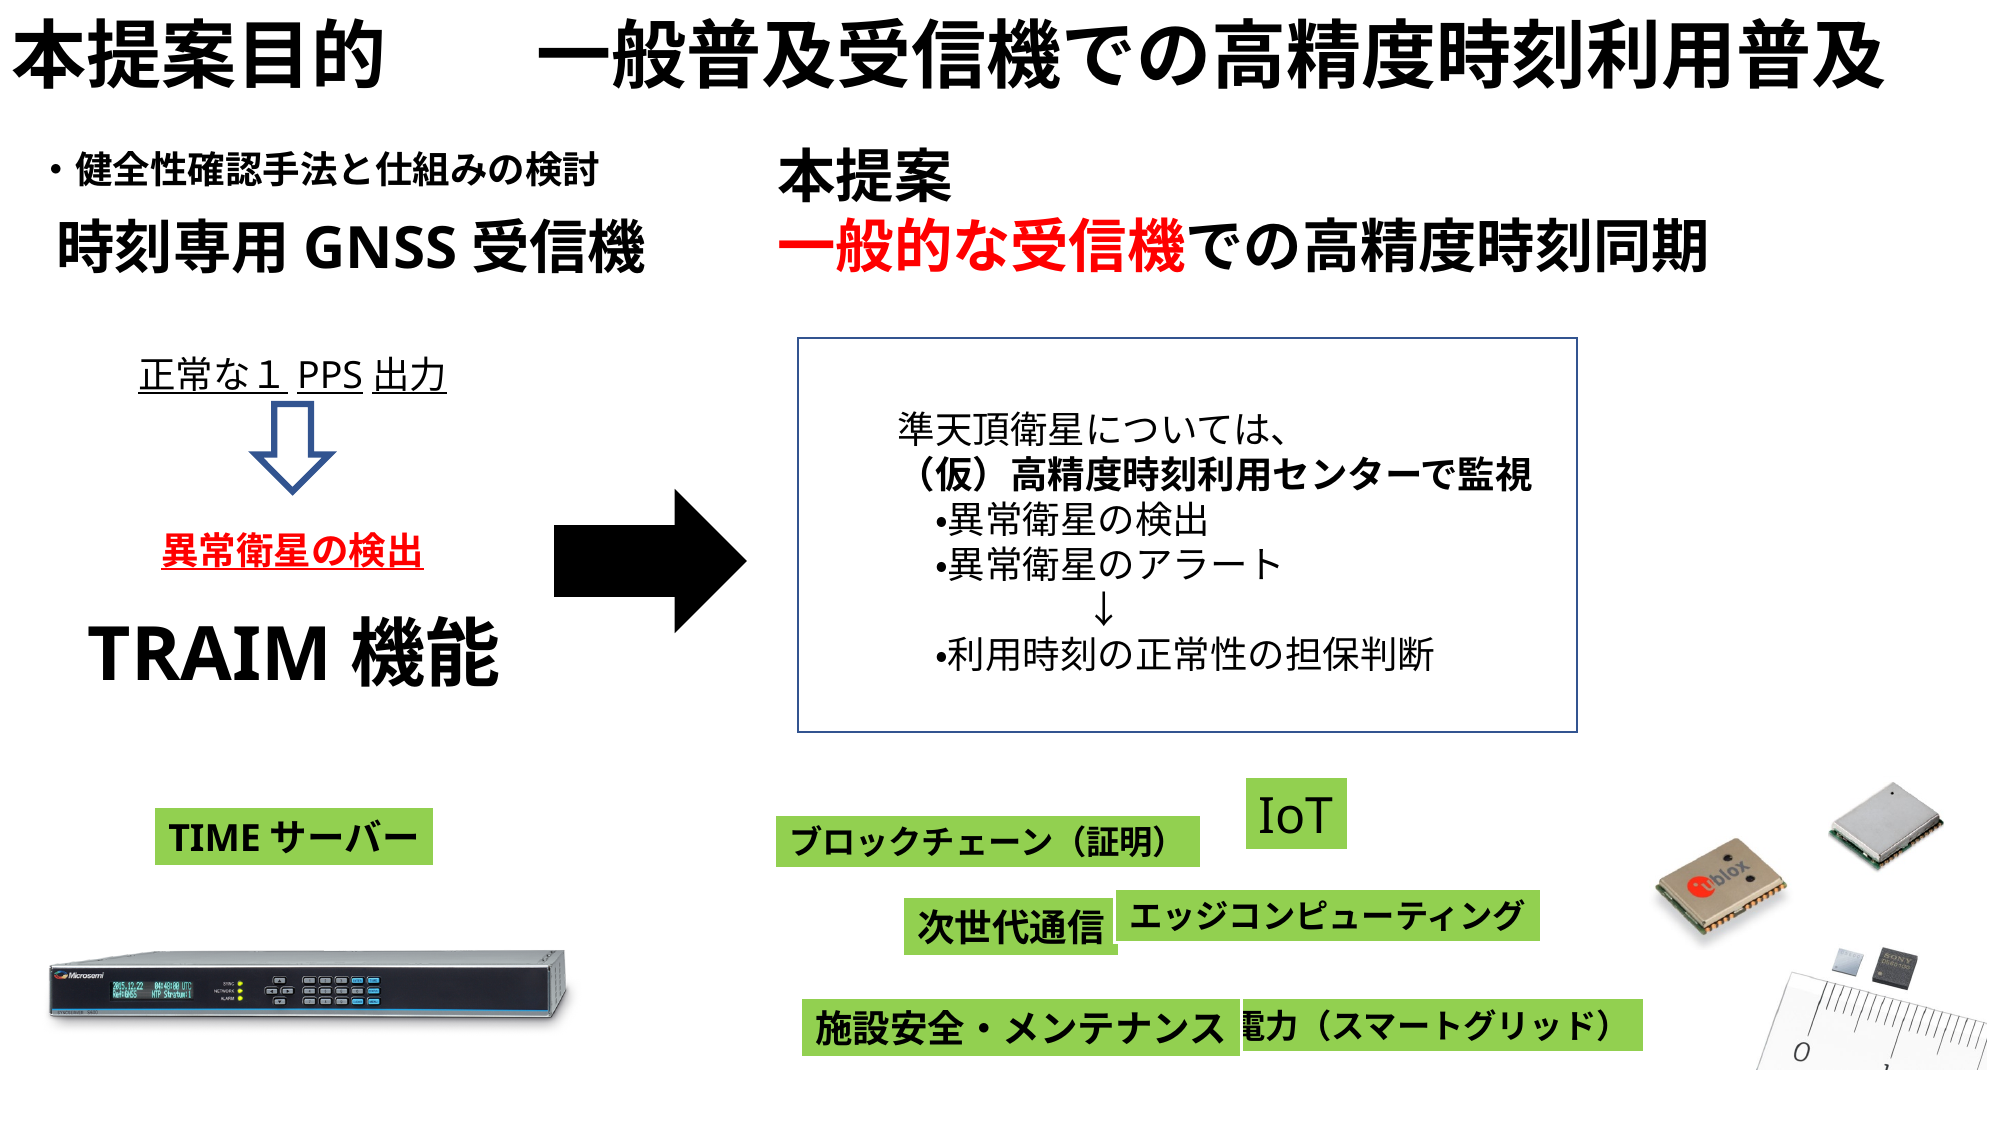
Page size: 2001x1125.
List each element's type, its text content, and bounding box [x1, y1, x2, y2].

picture [1828, 776, 1944, 879]
text_box 時刻専用GNSS受信機 [42, 202, 661, 288]
picture [20, 798, 618, 1125]
text_box TRAIM機能 [72, 597, 516, 703]
text_box [253, 403, 332, 493]
text_box ブロックチェーン（証明） [773, 812, 1203, 870]
text_box 正常な１PPS出力 [123, 343, 462, 404]
text_box ・健全性確認手法と仕組みの検討 [22, 138, 615, 199]
text_box 本提案目的 一般普及受信機での高精度時刻利用普及 [0, 0, 1902, 105]
text_box エッジコンピューティング [1113, 887, 1543, 944]
text_box IoT [1242, 775, 1350, 852]
text_box [554, 488, 747, 634]
text_box 異常衛星の検出 [146, 519, 439, 580]
picture [1648, 836, 1987, 1070]
text_box 次世代通信 [901, 895, 1121, 958]
text_box 施設安全・メンテナンス [799, 996, 1243, 1059]
text_box 電力（スマートグリッド） [1243, 996, 1646, 1054]
text_box 本提案 一般的な受信機での高精度時刻同期 [762, 132, 1725, 287]
text_box [797, 337, 1578, 733]
